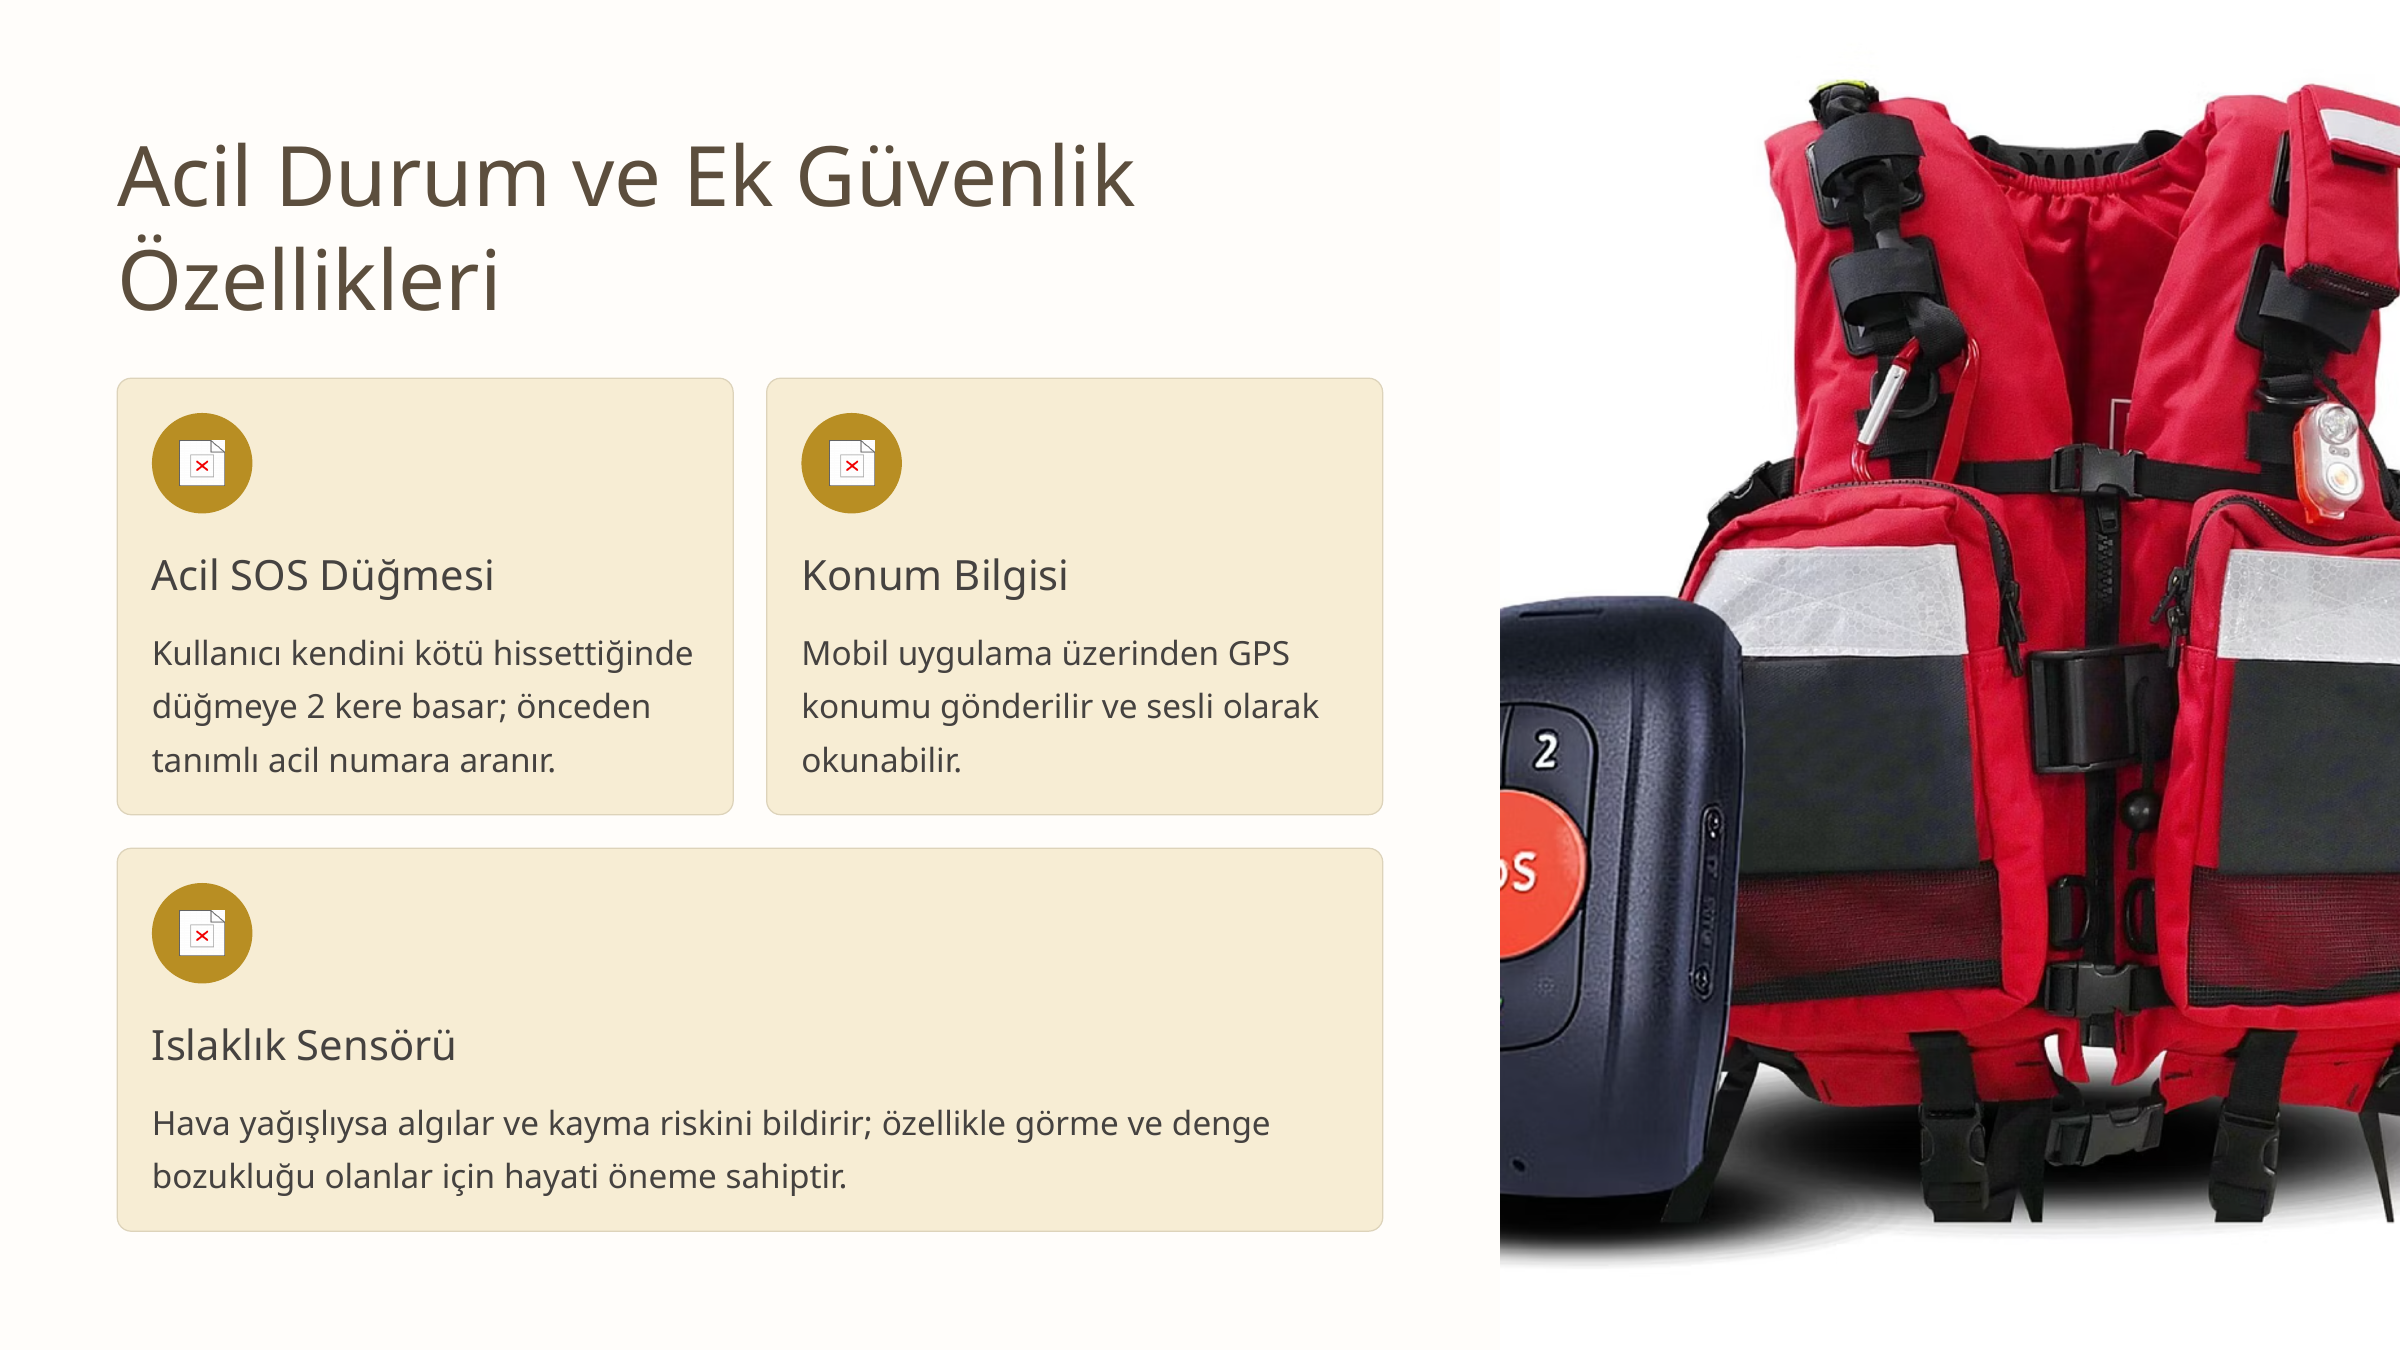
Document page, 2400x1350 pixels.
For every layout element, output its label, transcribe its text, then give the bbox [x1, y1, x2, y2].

text_box [117, 848, 1383, 1232]
picture [179, 440, 225, 486]
text_box [117, 378, 734, 815]
text_box [151, 412, 253, 514]
text_box Acil Durum ve Ek Güvenlik Özellikleri [117, 118, 1383, 328]
text_box [801, 412, 902, 514]
text_box Acil SOS Düğmesi [151, 546, 571, 600]
text_box Mobil uygulama üzerinden GPS konumu gönderilir ve sesli olarak okunabilir. [801, 619, 1348, 781]
text_box [151, 882, 253, 984]
text_box Konum Bilgisi [801, 546, 1220, 600]
picture [829, 440, 875, 486]
text_box Kullanıcı kendini kötü hissettiğinde düğmeye 2 kere basar; önceden tanımlı acil numara aranır. [151, 619, 699, 781]
picture [1499, 0, 2400, 1350]
text_box [766, 378, 1383, 815]
picture [179, 910, 225, 956]
text_box Islaklık Sensörü [151, 1016, 571, 1070]
text_box Hava yağışlıysa algılar ve kayma riskini bildirir; özellikle görme ve denge bozukluğu olanlar için hayati öneme sahiptir. [151, 1089, 1349, 1197]
